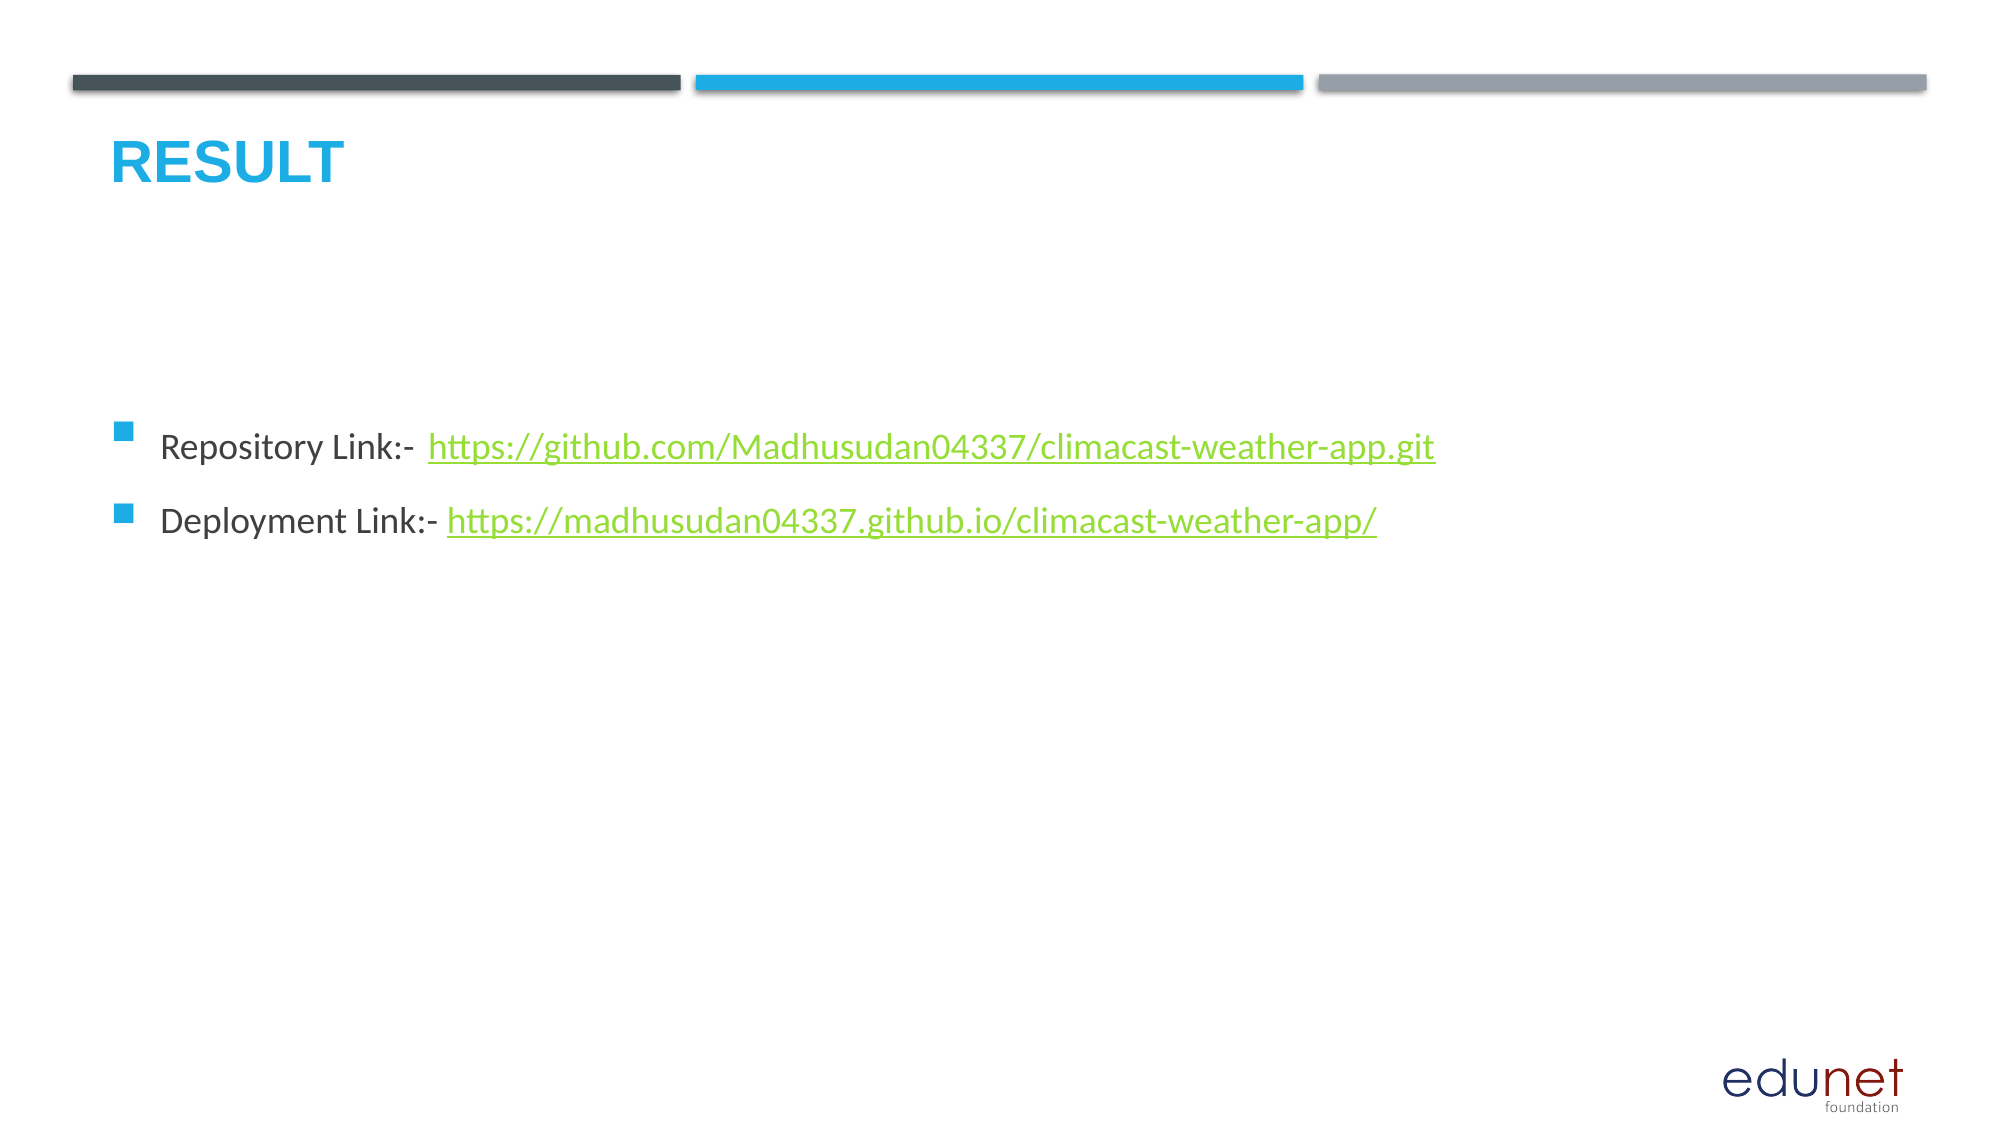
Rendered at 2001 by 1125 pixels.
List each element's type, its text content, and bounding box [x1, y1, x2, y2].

list Repository Link:- https://github.com/Madhusudan04337/climacast-weather-app.git Deployment Link:- https://madhusudan04337.github.io/climacast-weather-app/ [95, 327, 1905, 608]
picture [1719, 1056, 1905, 1116]
title Result [95, 115, 1905, 203]
